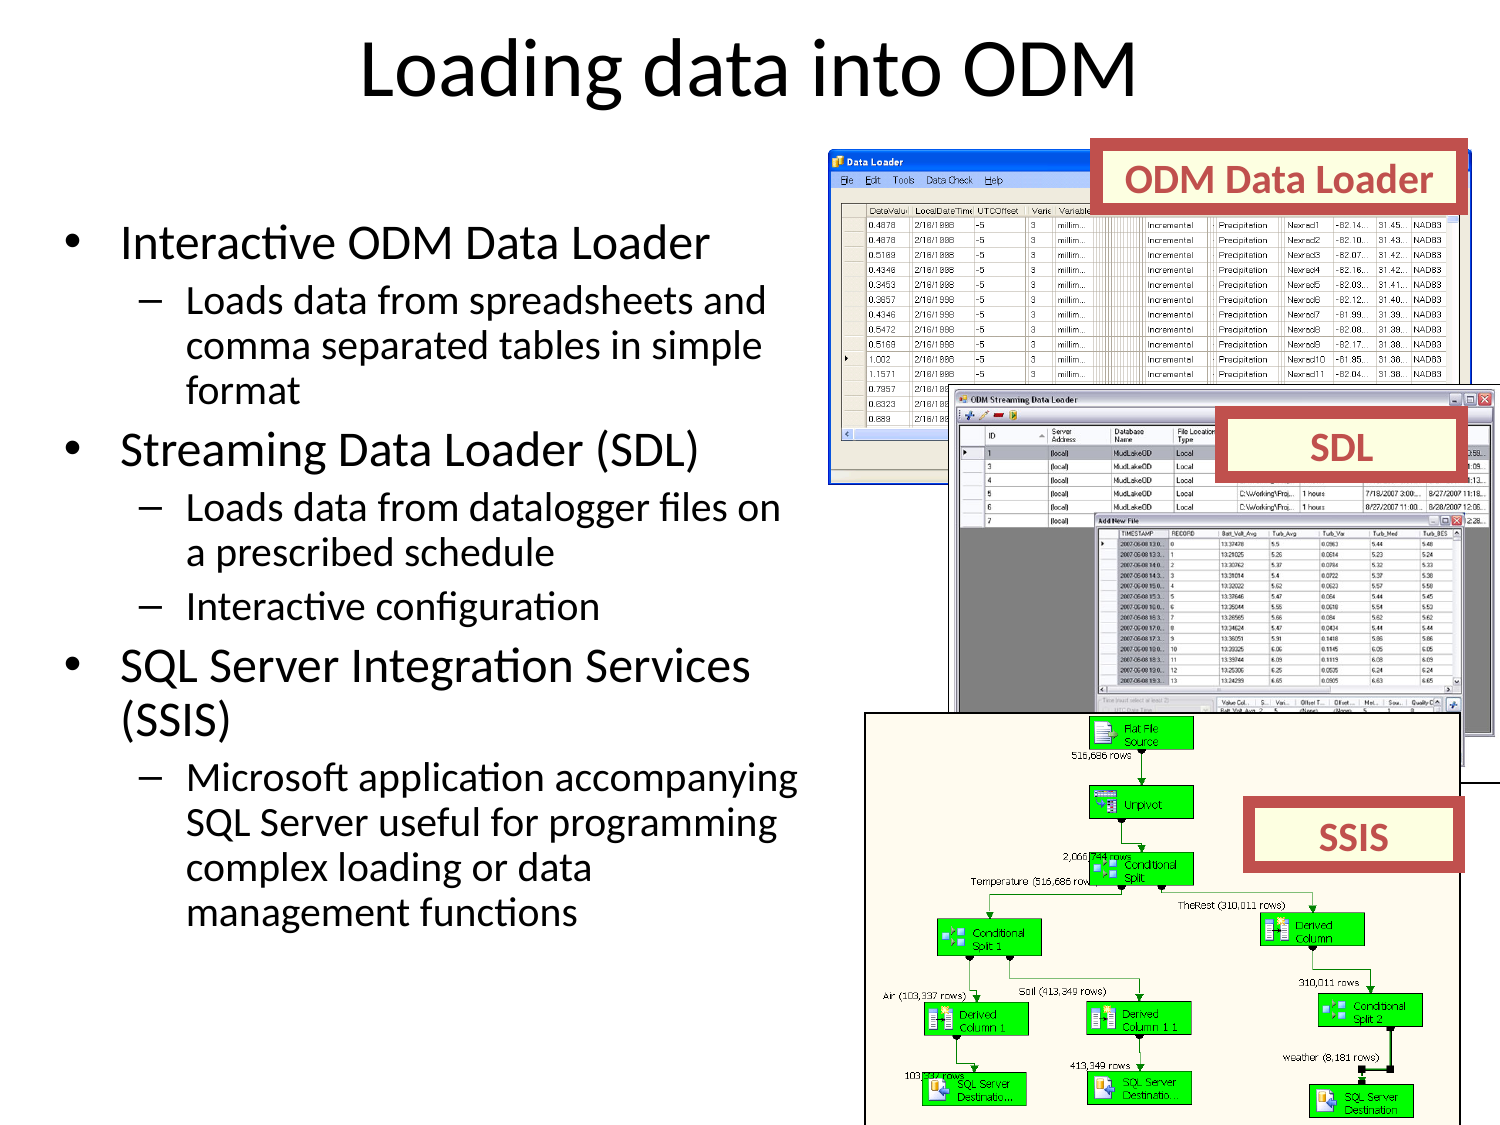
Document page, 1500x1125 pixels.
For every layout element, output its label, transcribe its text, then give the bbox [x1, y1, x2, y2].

picture [827, 149, 1500, 1125]
list Interactive ODM Data Loader Loads data from spreadsheets and comma separated tables in simple format Streaming Data Loader (SDL) Loads data from datalogger files on a prescribed schedule Interactive configuration SQL Server Integration Services (SSIS) Microsoft application accompanying SQL Server useful for programming complex loading or data management functions [48, 208, 827, 1086]
text_box ODM Data Loader [1096, 144, 1463, 148]
title Loading data into ODM [112, 0, 1388, 127]
